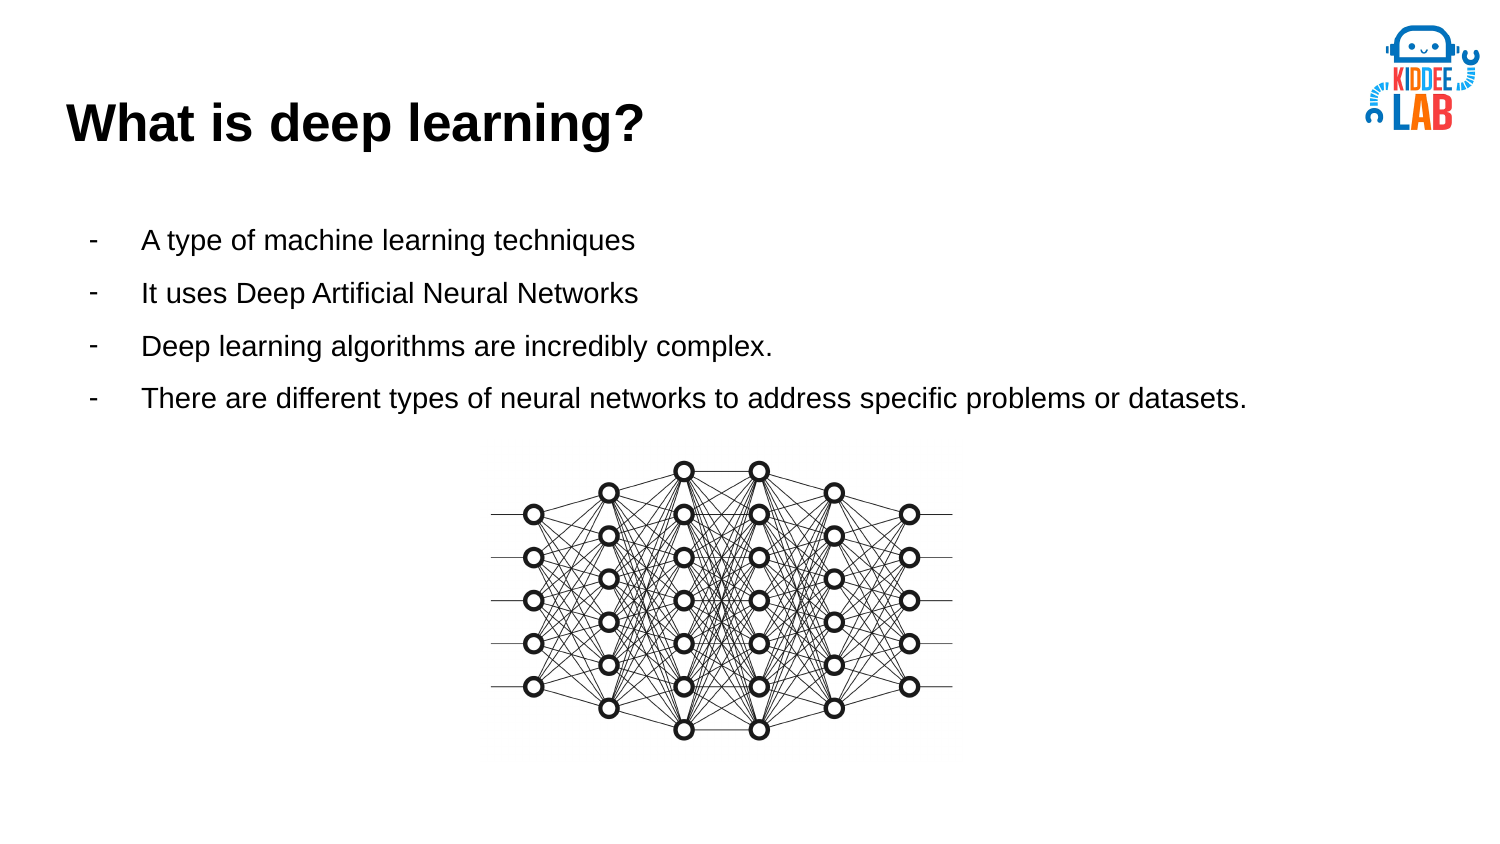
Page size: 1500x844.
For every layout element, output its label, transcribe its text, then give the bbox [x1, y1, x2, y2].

picture [480, 439, 963, 762]
list A type of machine learning techniques It uses Deep Artificial Neural Networks Deep learning algorithms are incredibly complex. There are different types of neural networks to address specific problems or datasets. [51, 189, 1449, 750]
picture [1363, 19, 1481, 137]
title What is deep learning? [51, 72, 1449, 167]
